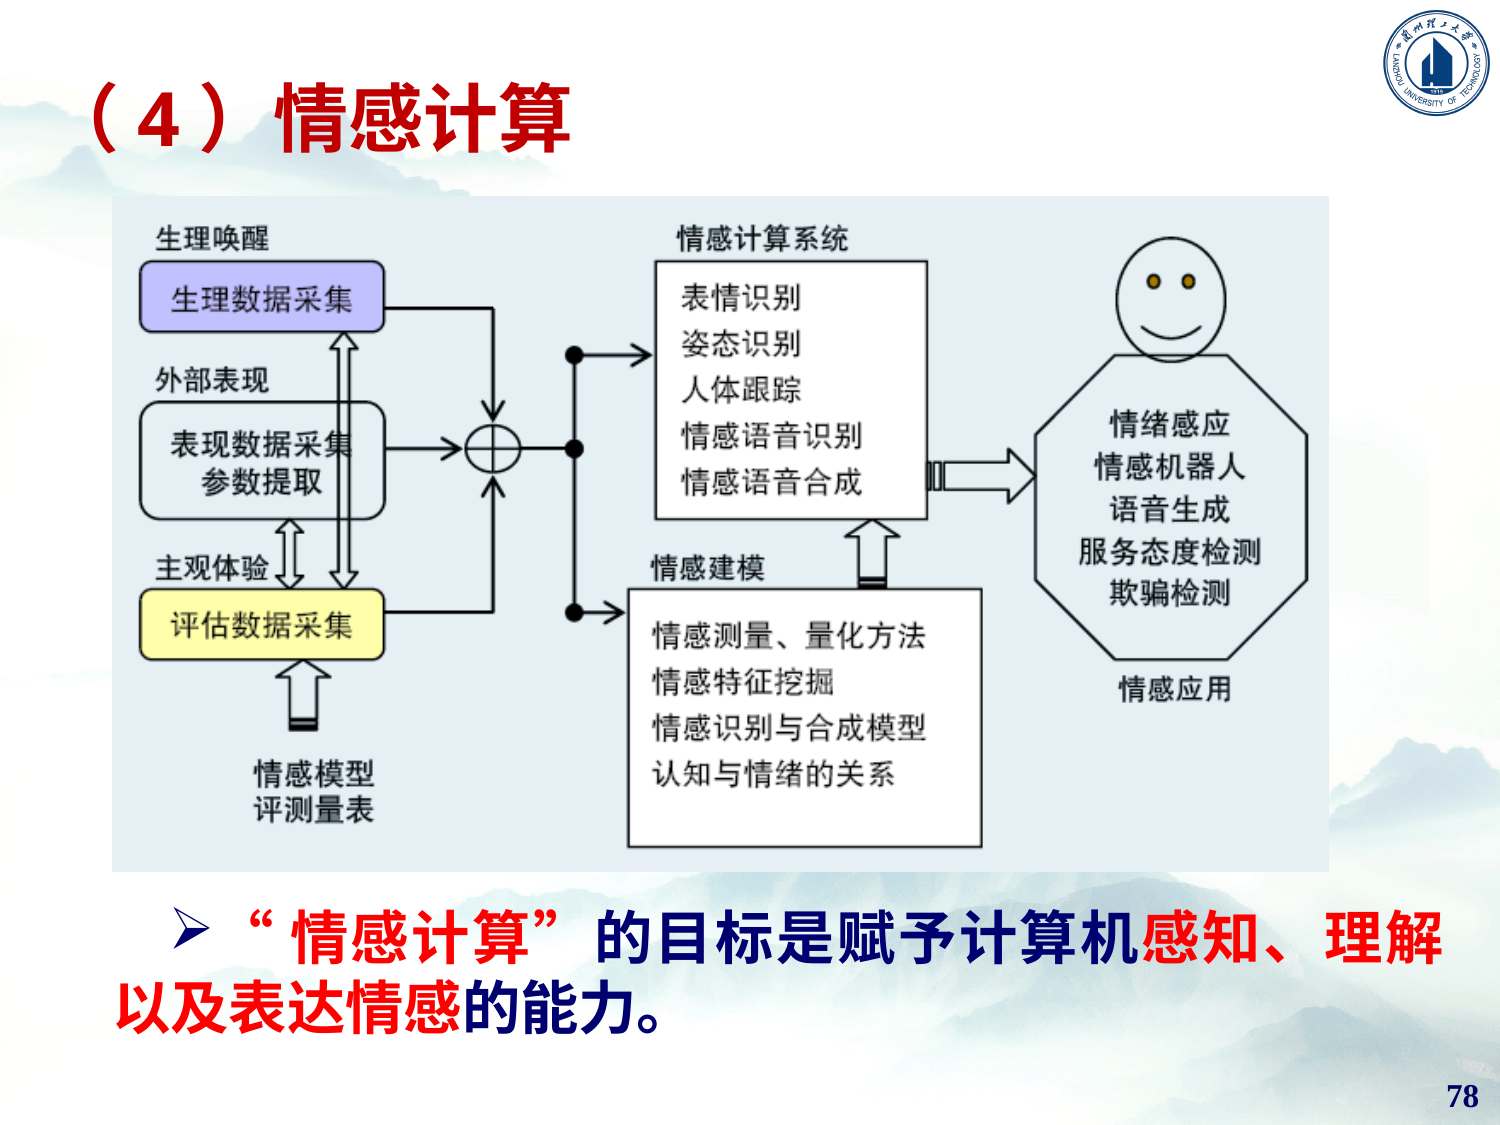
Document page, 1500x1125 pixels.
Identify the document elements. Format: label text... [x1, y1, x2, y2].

slide_number 78 [1181, 1066, 1495, 1125]
title （4）情感计算 [29, 42, 1305, 191]
picture [0, 0, 1500, 1125]
list “情感计算”的目标是赋予计算机感知、理解以及表达情感的能力。 [41, 893, 1459, 1096]
